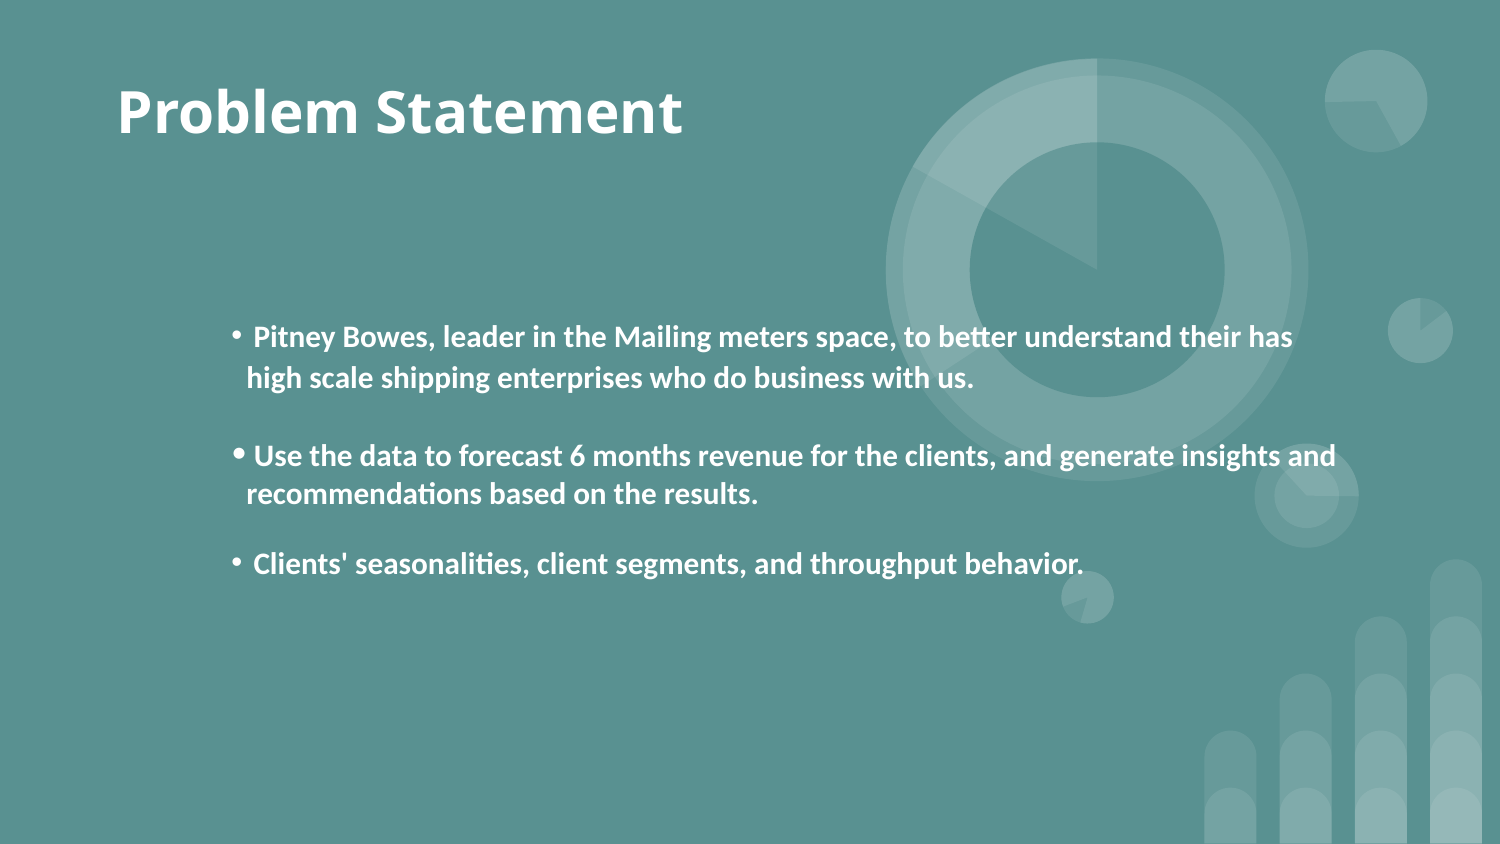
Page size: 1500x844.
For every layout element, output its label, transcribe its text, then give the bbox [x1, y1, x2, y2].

title Problem Statement [101, 60, 1333, 218]
title Pitney Bowes, leader in the Mailing meters space, to better understand their has high scale shipping enterprises who do business with us. Use the data to forecast 6 months revenue for the clients, and generate insights and recommendations based on the results. Clients' seasonalities, client segments, and throughput behavior. [216, 290, 1370, 640]
